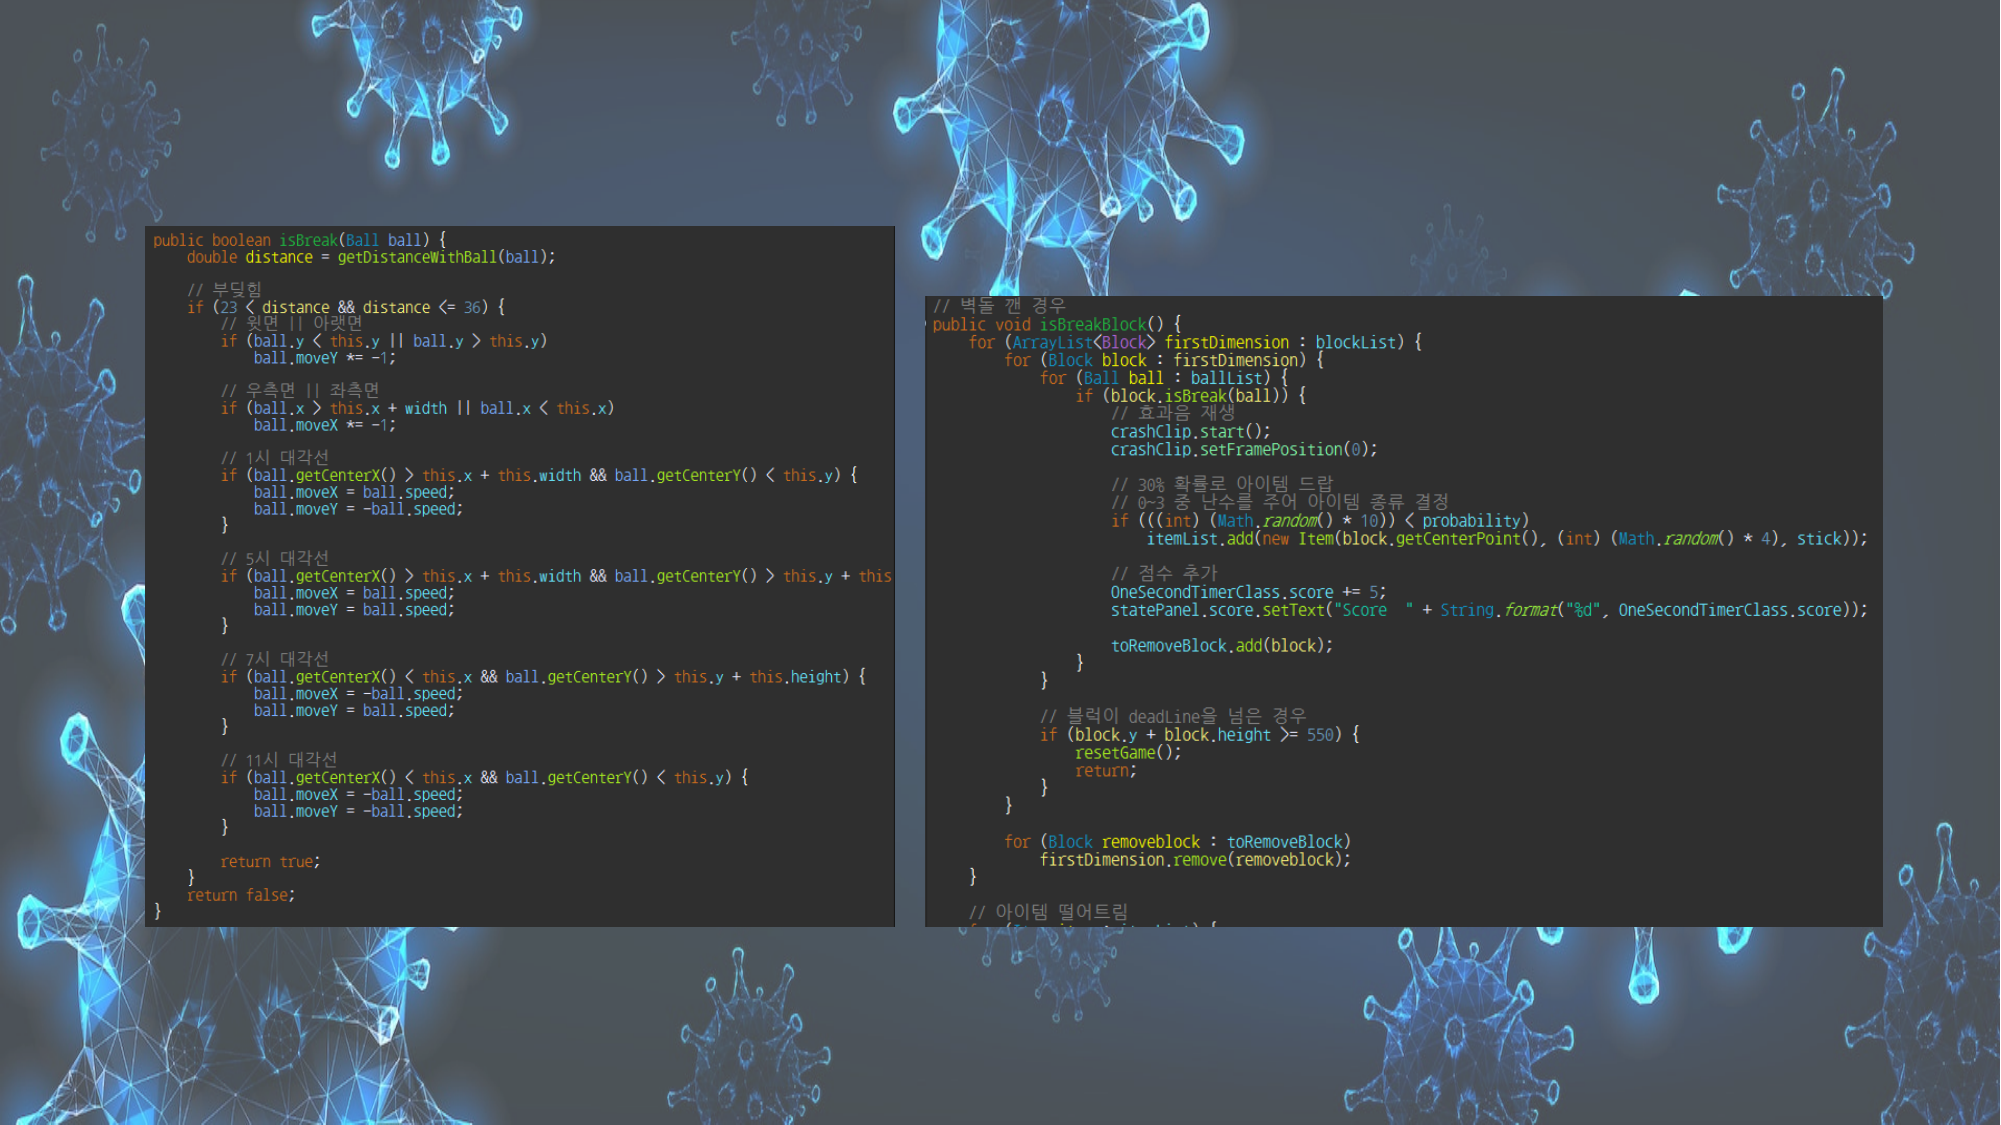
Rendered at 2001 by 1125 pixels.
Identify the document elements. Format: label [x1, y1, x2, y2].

picture [925, 296, 1883, 927]
picture [145, 226, 895, 927]
